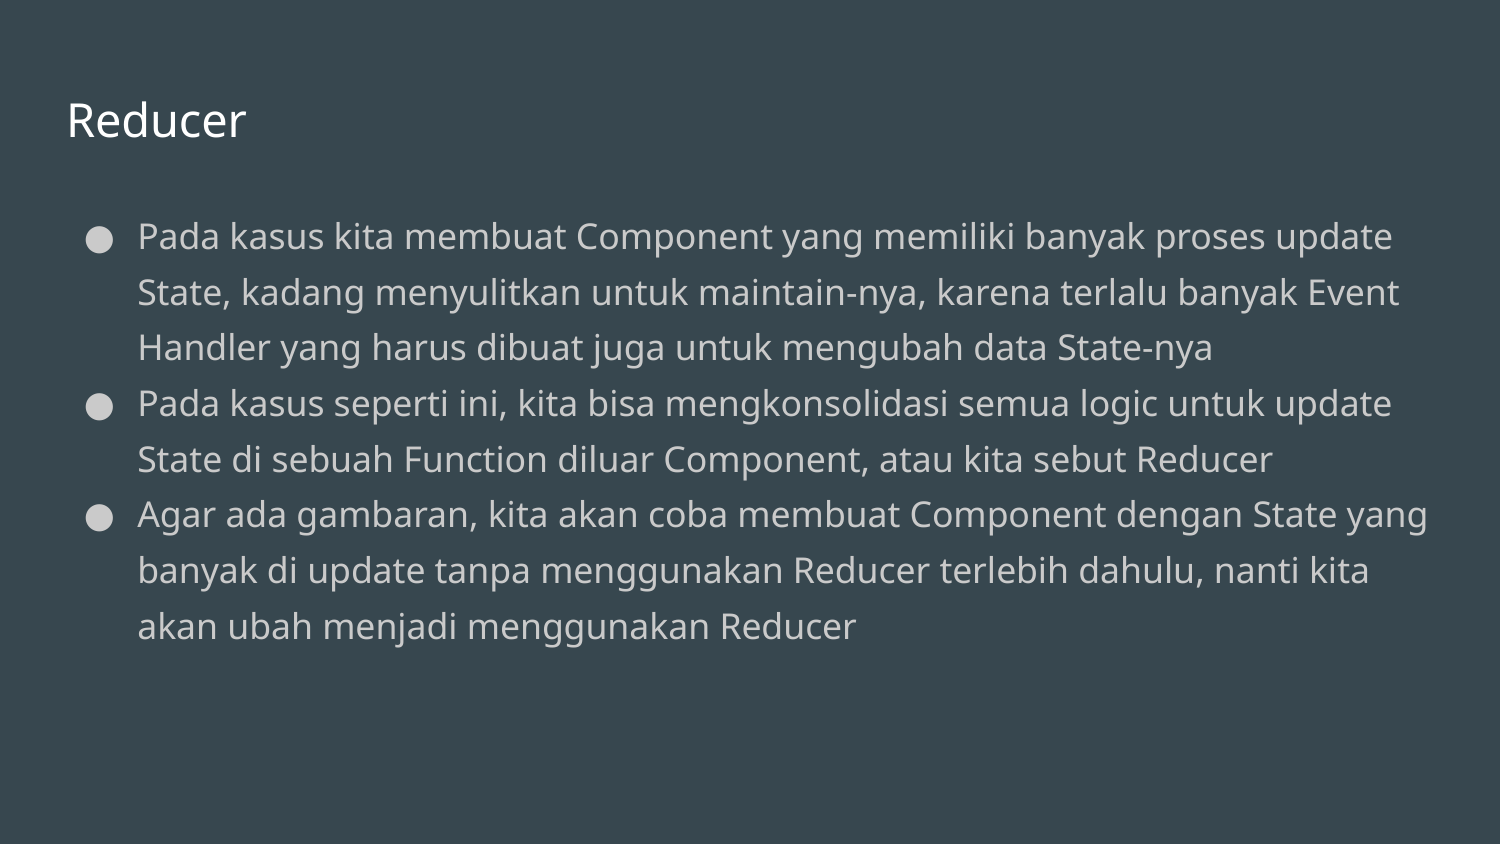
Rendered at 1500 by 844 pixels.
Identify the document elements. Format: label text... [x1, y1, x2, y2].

list Pada kasus kita membuat Component yang memiliki banyak proses update State, kadang menyulitkan untuk maintain-nya, karena terlalu banyak Event Handler yang harus dibuat juga untuk mengubah data State-nya Pada kasus seperti ini, kita bisa mengkonsolidasi semua logic untuk update State di sebuah Function diluar Component, atau kita sebut Reducer Agar ada gambaran, kita akan coba membuat Component dengan State yang banyak di update tanpa menggunakan Reducer terlebih dahulu, nanti kita akan ubah menjadi menggunakan Reducer [51, 189, 1449, 750]
title Reducer [51, 72, 1449, 167]
